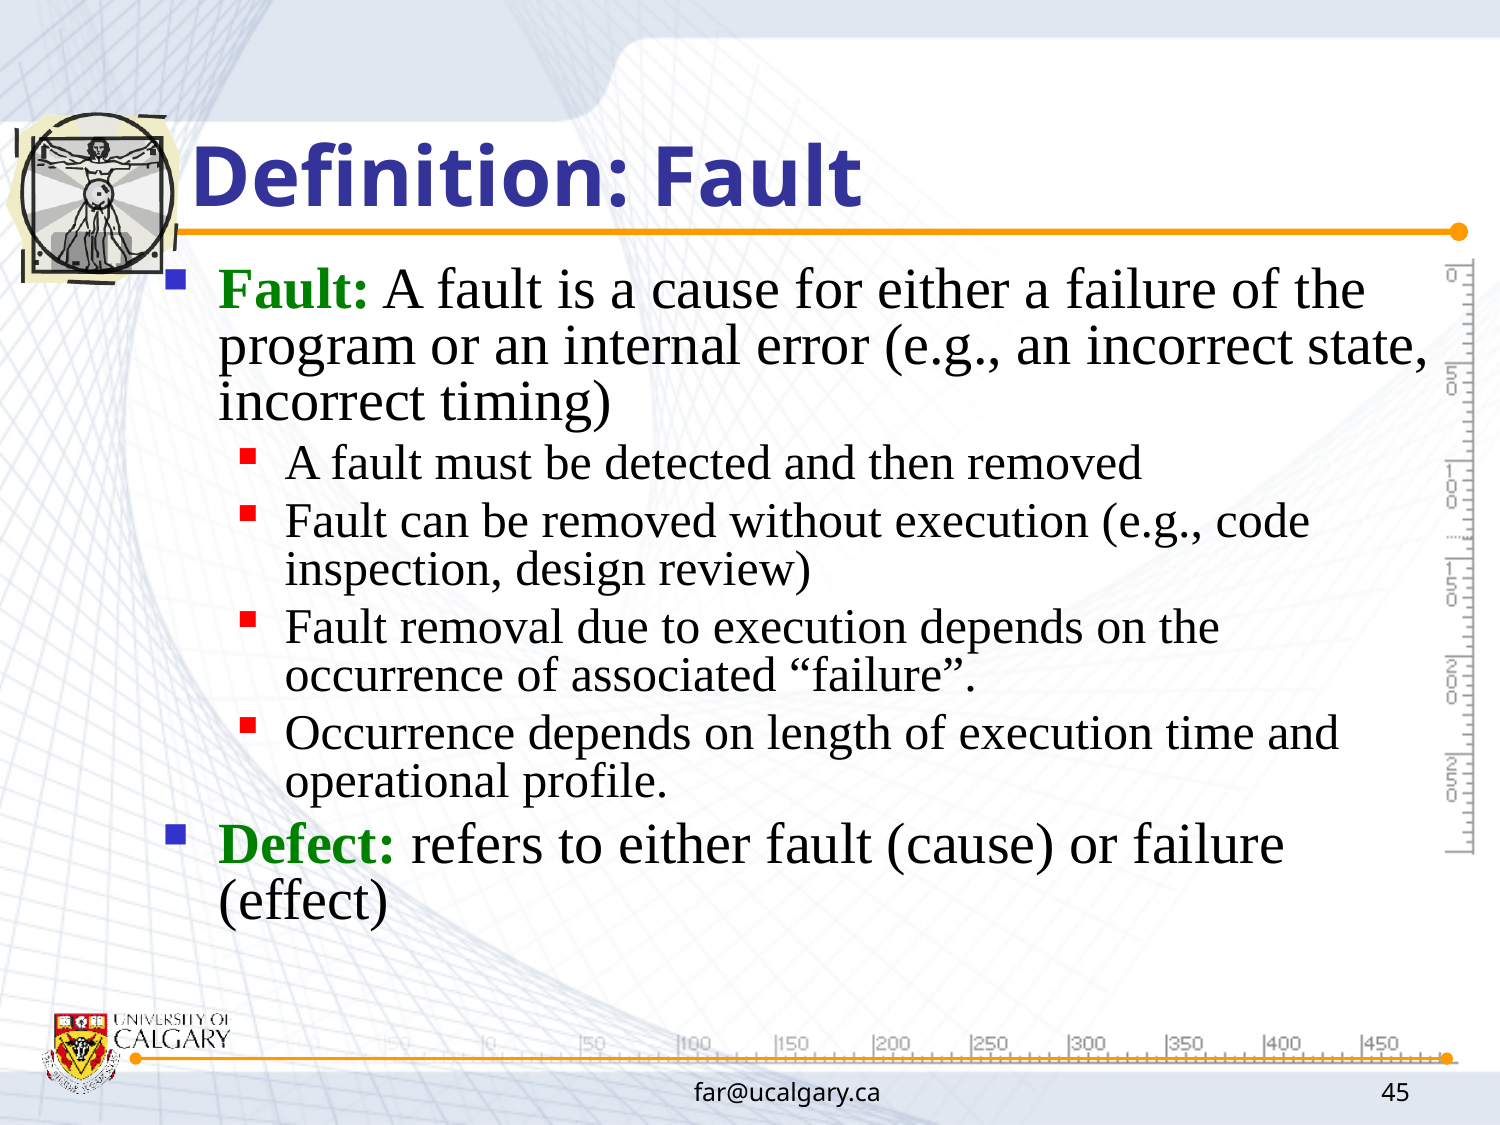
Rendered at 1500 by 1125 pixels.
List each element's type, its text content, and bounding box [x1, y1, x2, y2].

title Definition: Fault [174, 42, 1468, 231]
list Fault: A fault is a cause for either a failure of the program or an internal error (e.g., an incorrect state, incorrect timing) A fault must be detected and then removed Fault can be removed without execution (e.g., code inspection, design review) Fault removal due to execution depends on the occurrence of associated “failure”. Occurrence depends on length of execution time and operational profile. Defect: refers to either fault (cause) or failure (effect) [147, 255, 1461, 1000]
footer far@ucalgary.ca [549, 1051, 1026, 1118]
slide_number 45 [1112, 1051, 1426, 1118]
picture [0, 0, 1500, 1125]
